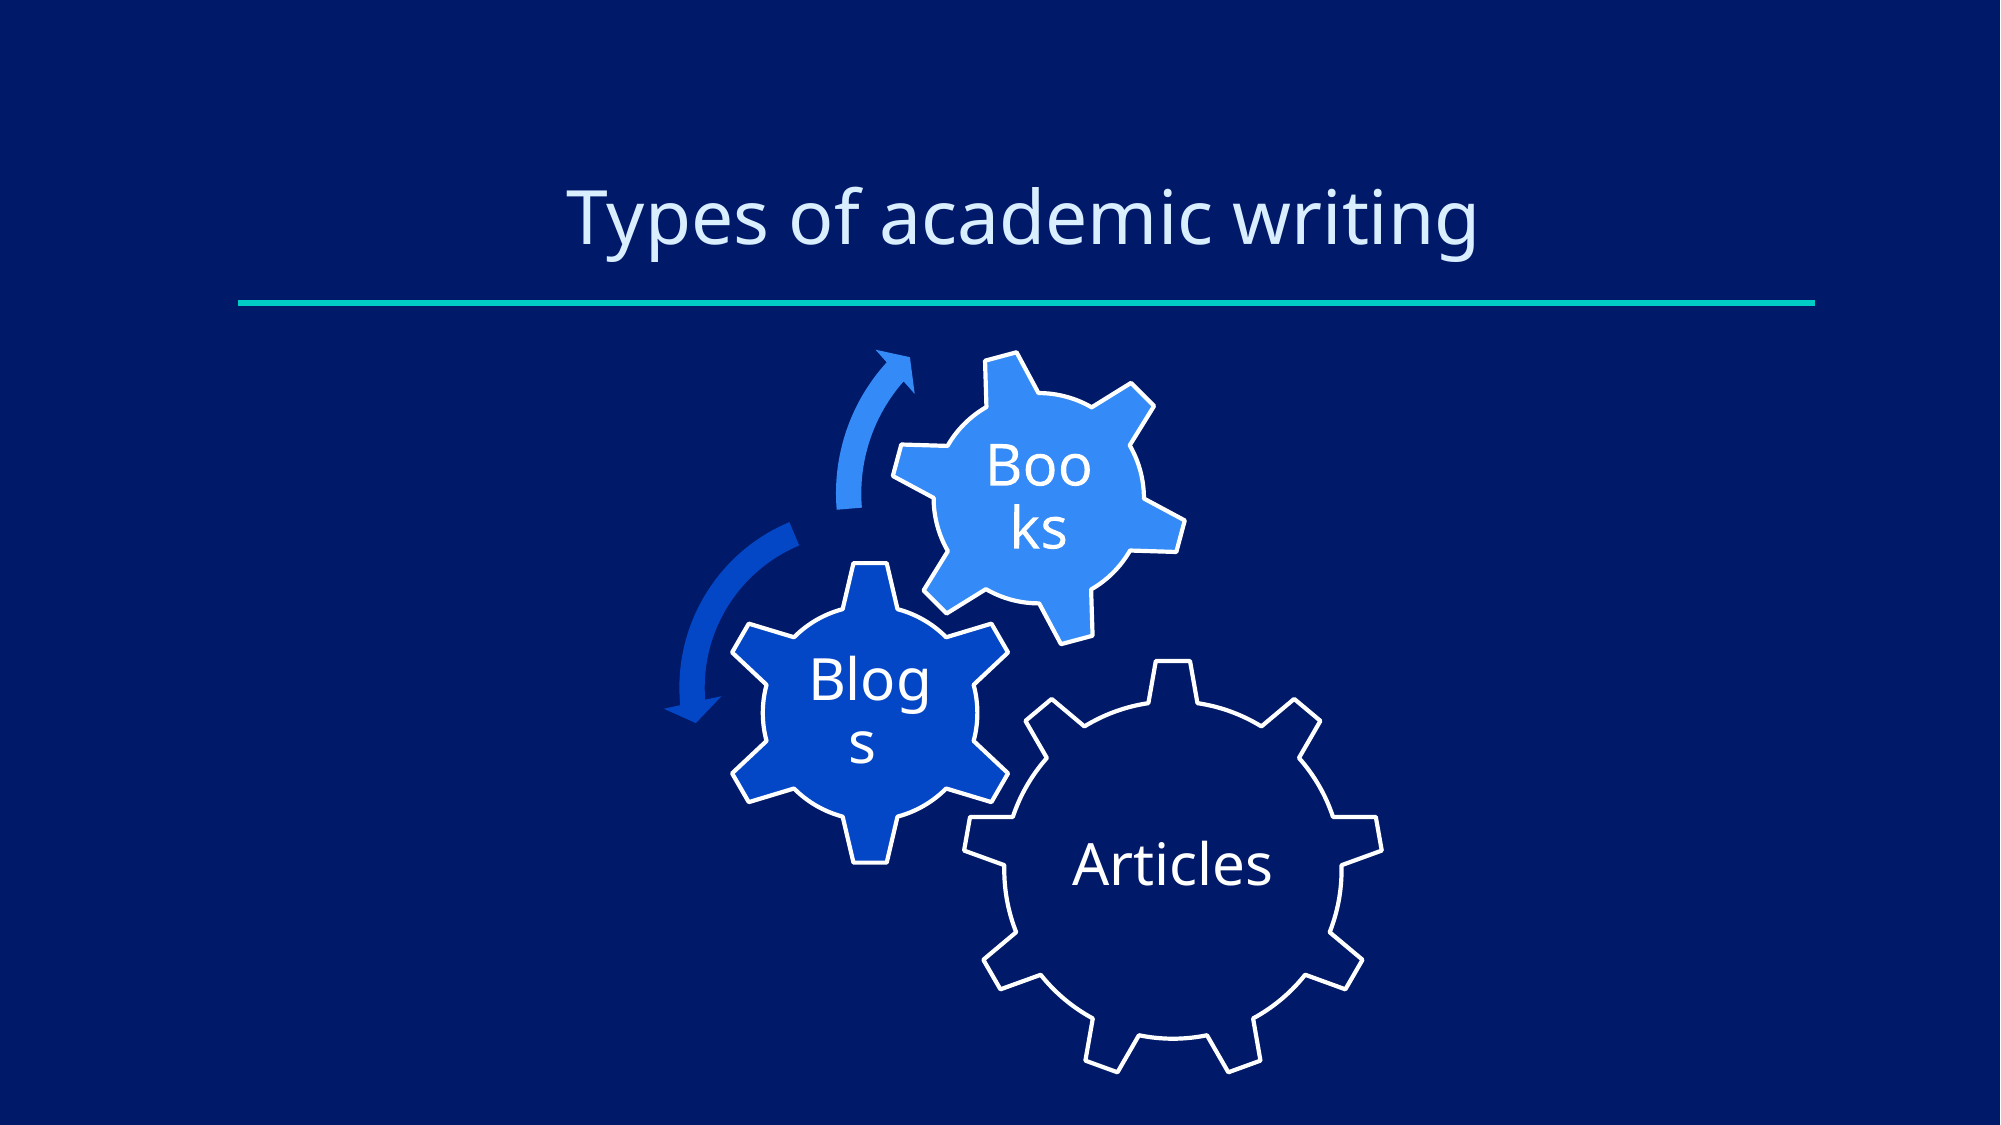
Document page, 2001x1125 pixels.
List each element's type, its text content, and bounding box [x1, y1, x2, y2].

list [79, 314, 1922, 1082]
title Types of academic writing [557, 178, 1922, 274]
